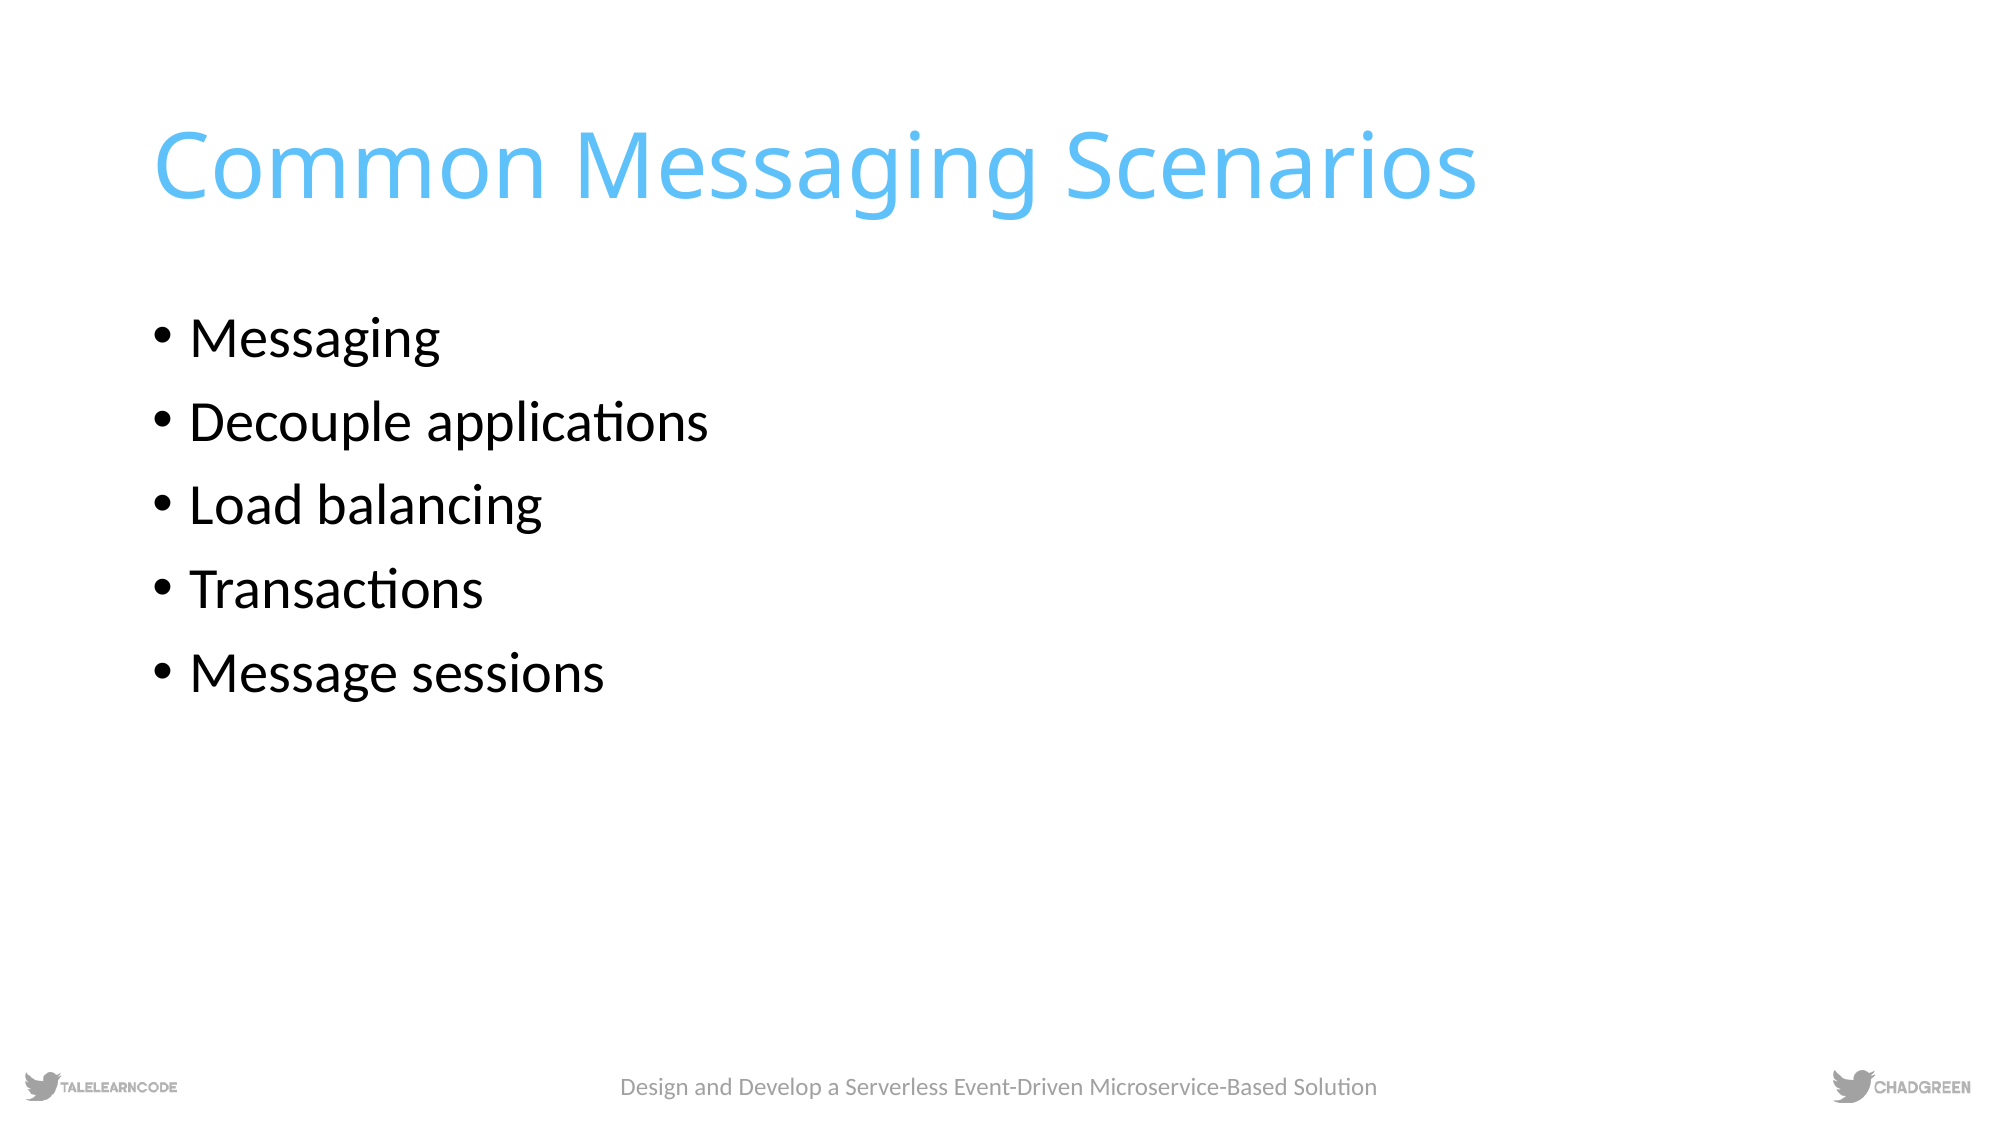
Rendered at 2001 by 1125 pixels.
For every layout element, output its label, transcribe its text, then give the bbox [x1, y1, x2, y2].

title Common Messaging Scenarios [137, 59, 1863, 278]
list Messaging Decouple applications Load balancing Transactions Message sessions [137, 299, 1863, 1014]
